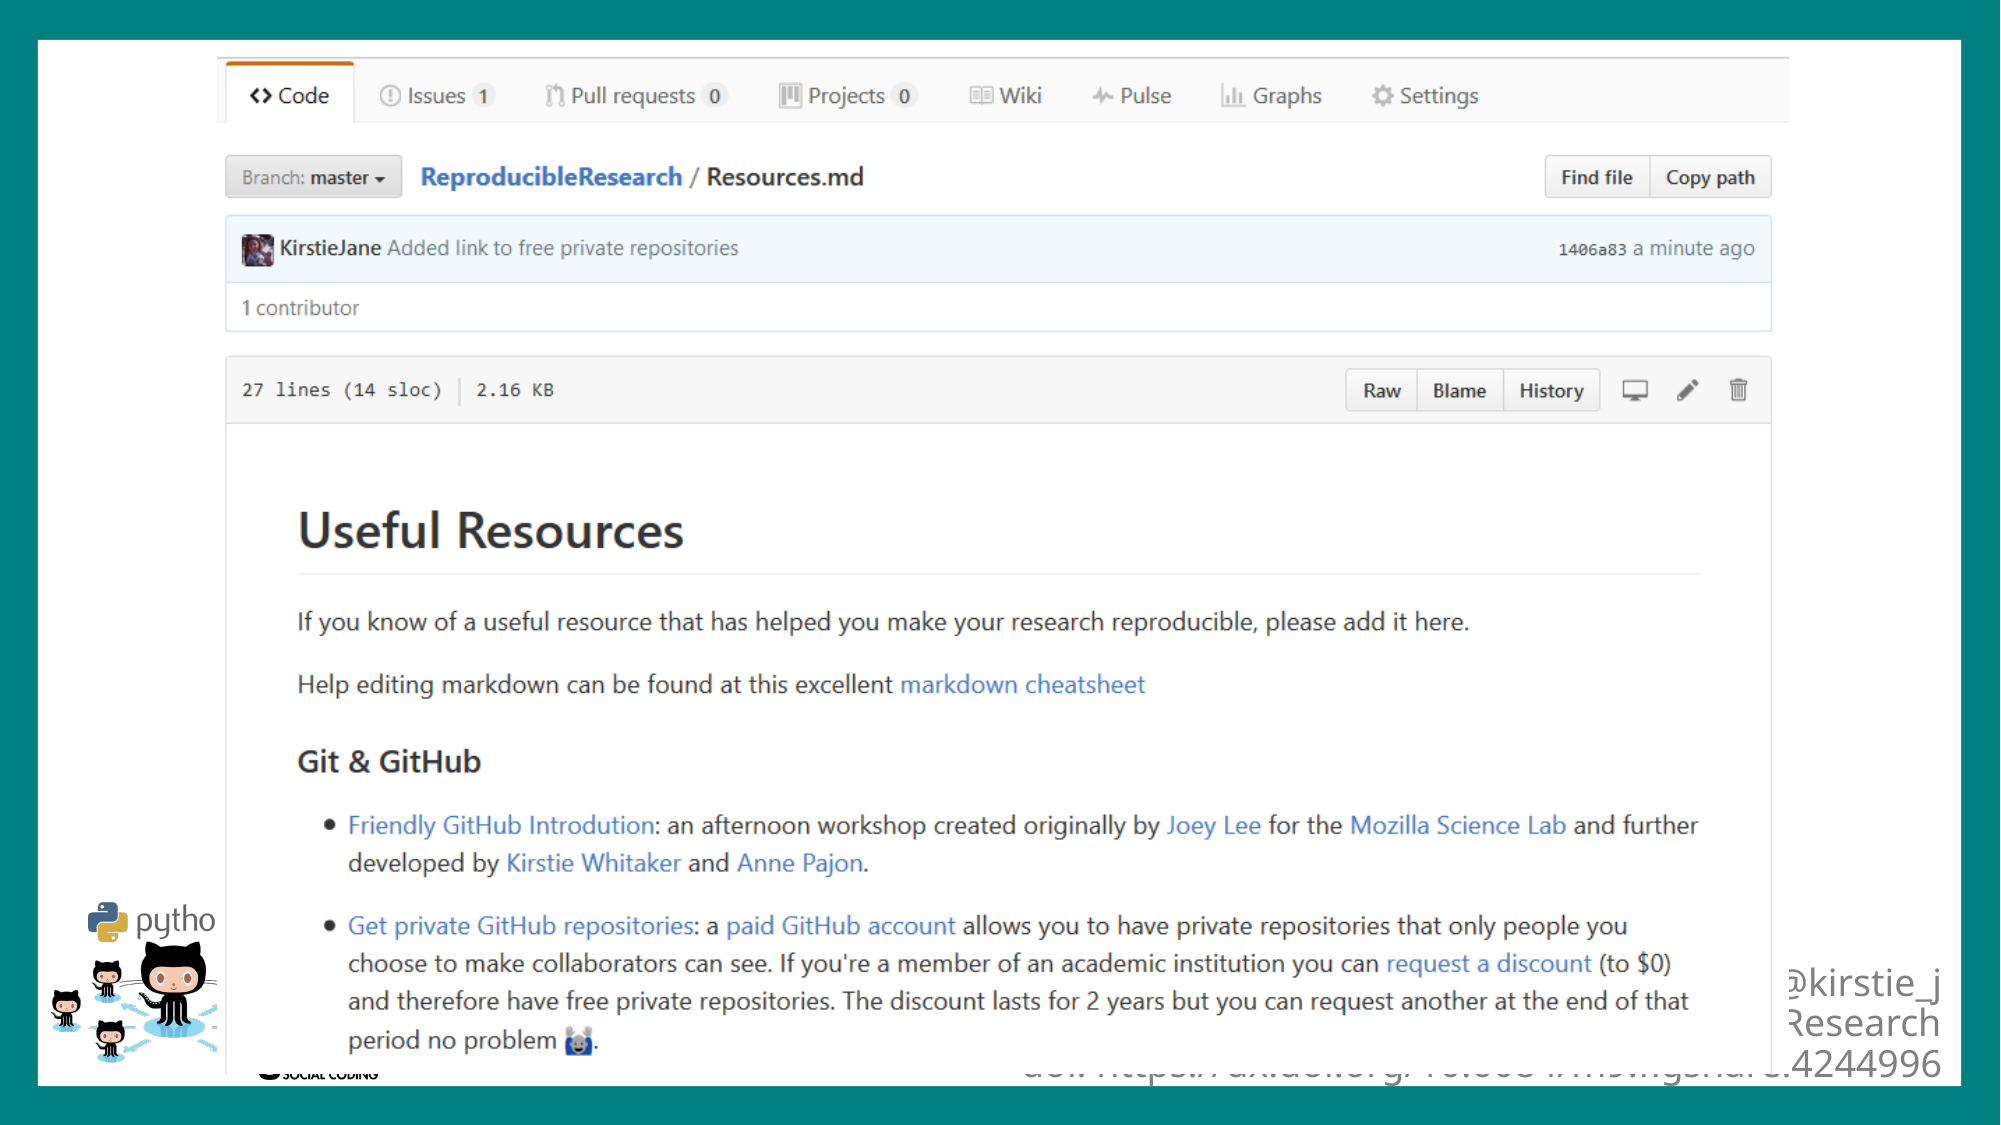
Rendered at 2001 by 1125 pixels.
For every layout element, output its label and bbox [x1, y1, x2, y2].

picture [51, 55, 1789, 1080]
